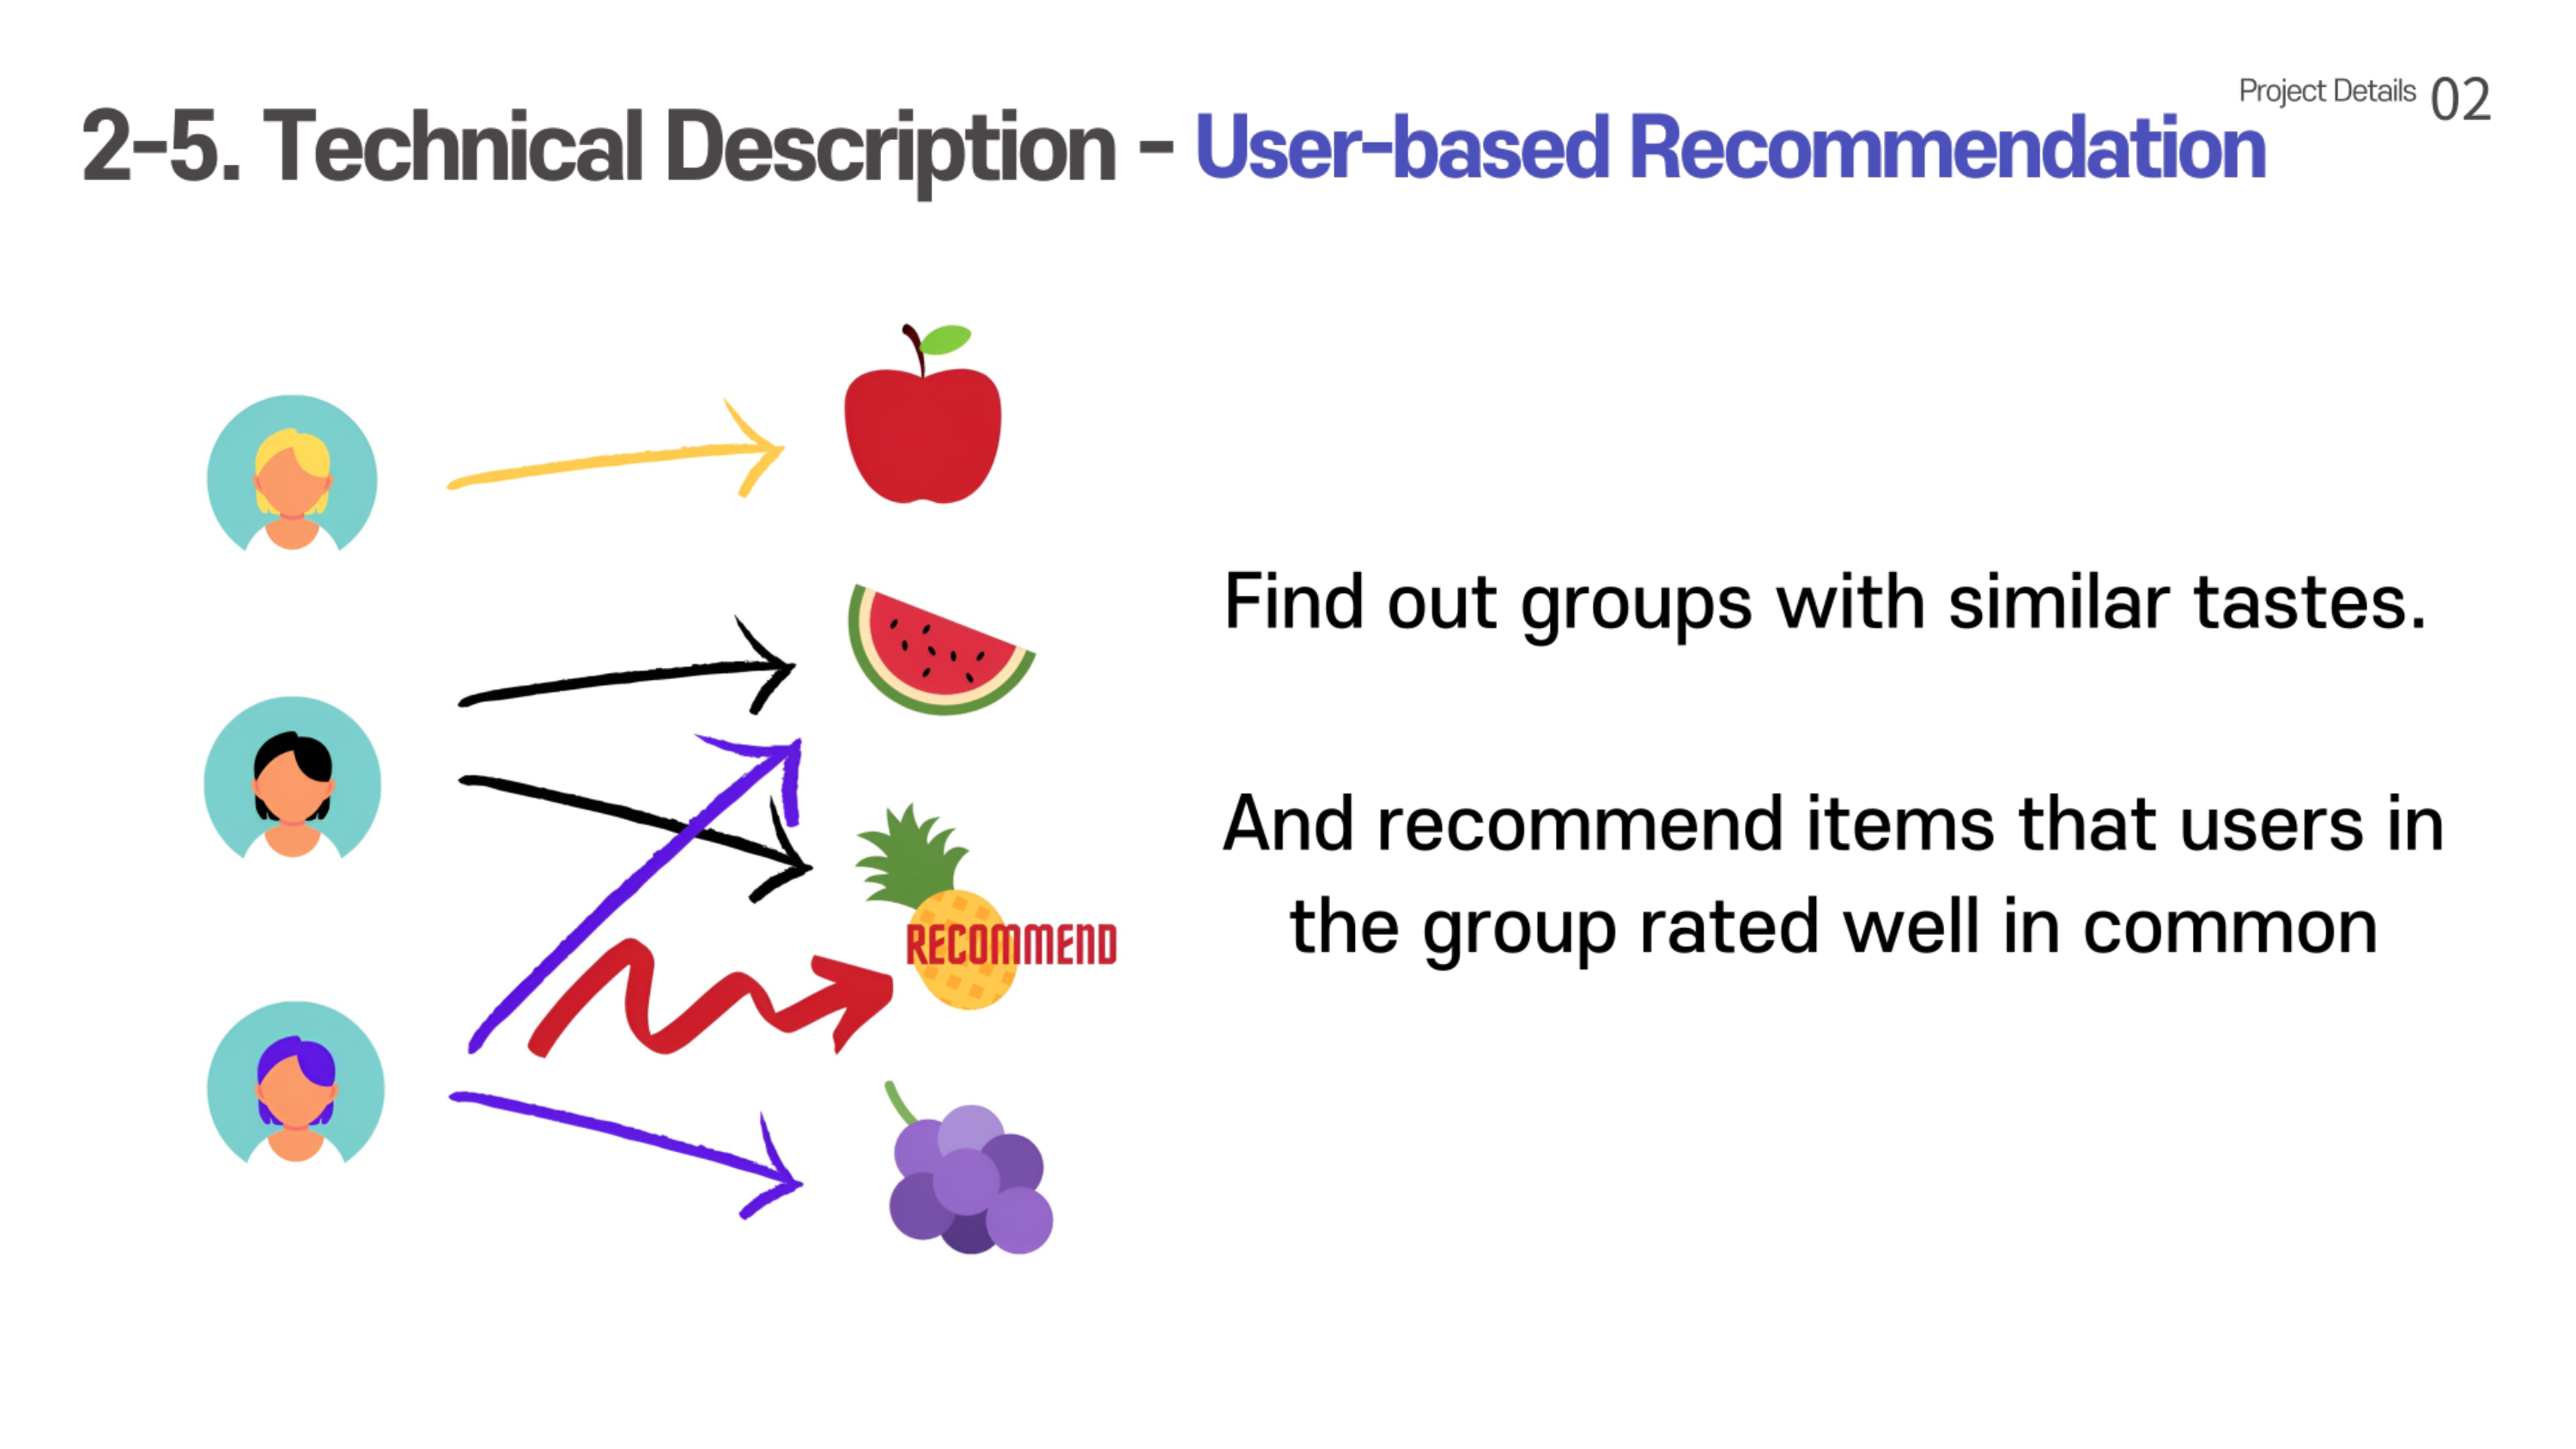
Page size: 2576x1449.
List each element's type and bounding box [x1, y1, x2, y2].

picture [1166, 528, 2514, 714]
text_box [78, 305, 1207, 1379]
picture [46, 17, 2576, 295]
picture [1170, 749, 2531, 1040]
